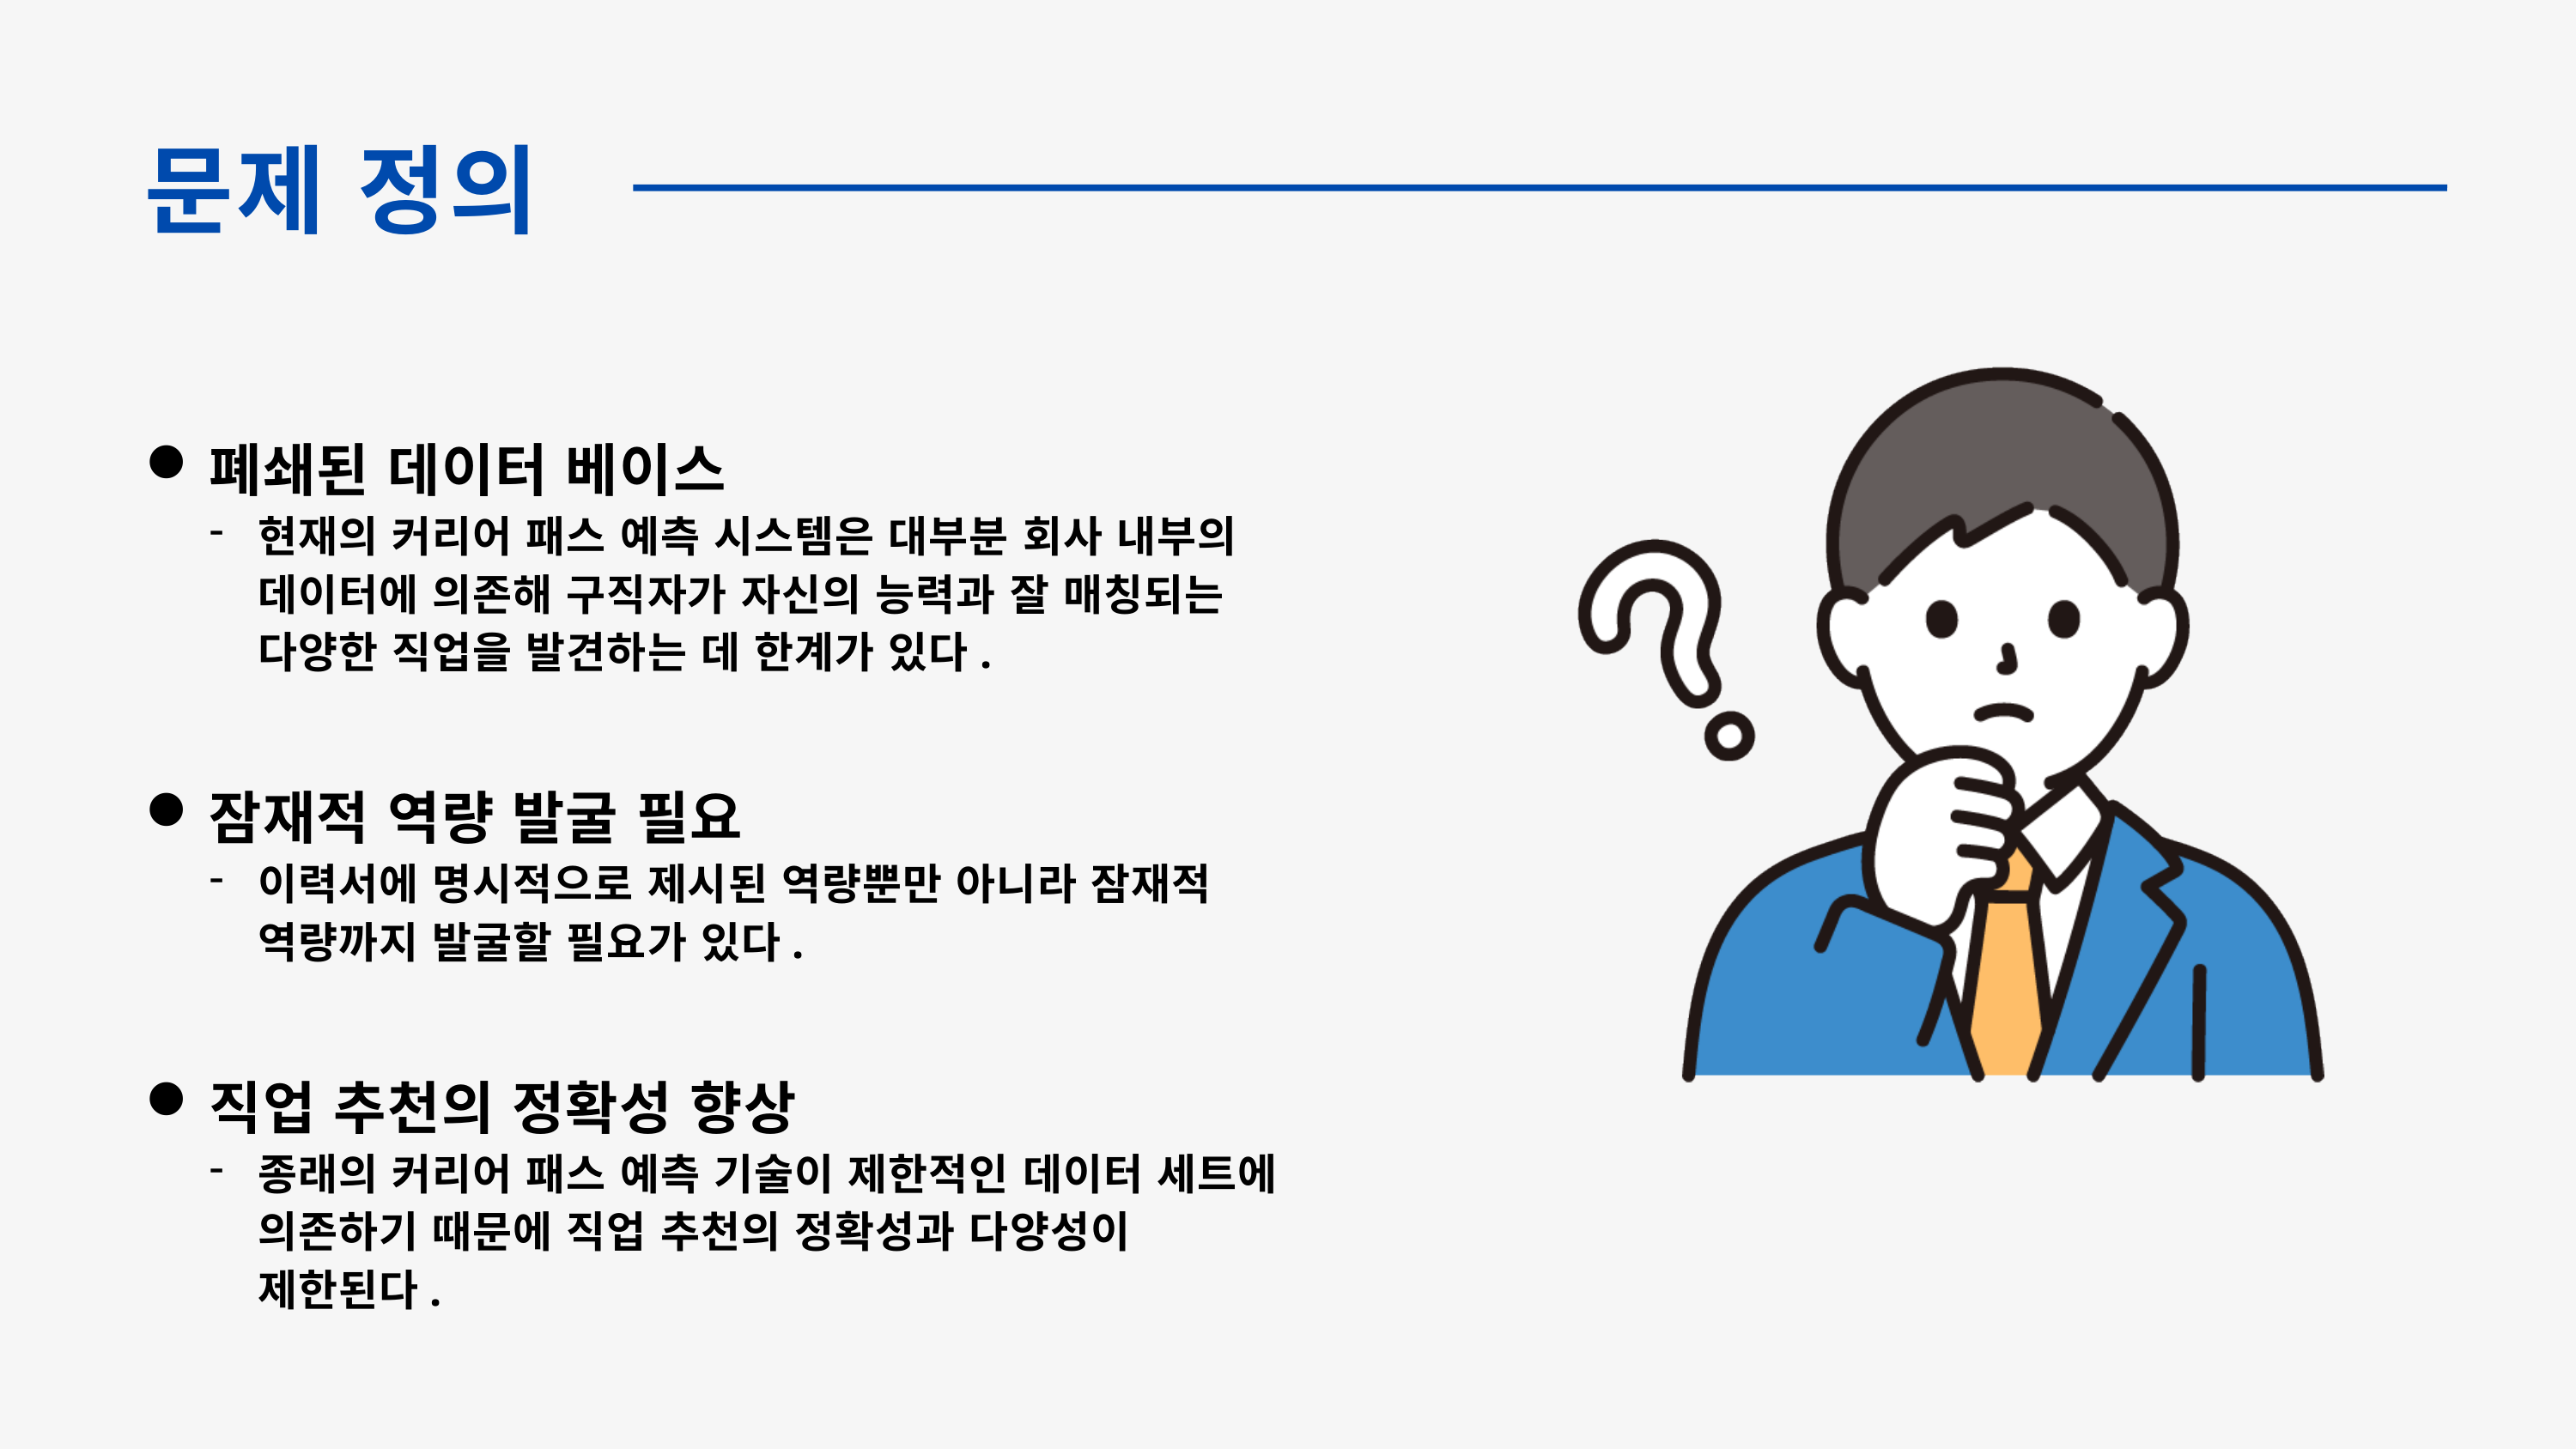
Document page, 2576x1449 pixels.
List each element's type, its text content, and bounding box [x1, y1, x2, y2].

picture [1577, 366, 2324, 1082]
text_box 문제 정의 [144, 132, 1033, 246]
text_box 폐쇄된 데이터 베이스 현재의 커리어 패스 예측 시스템은 대부분 회사 내부의 데이터에 의존해 구직자가 자신의 능력과 잘 매칭되는 다양한 직업을 발견하는 데 한계가 있다. 잠재적 역량 발굴 필요 이력서에 명시적으로 제시된 역량뿐만 아니라 잠재적 역량까지 발굴할 필요가 있다. 직업 추천의 정확성 향상 종래의 커리어 패스 예측 기술이 제한적인 데이터 세트에 의존하기 때문에 직업 추천의 정확성과 다양성이 제한된다. [144, 445, 1289, 1315]
